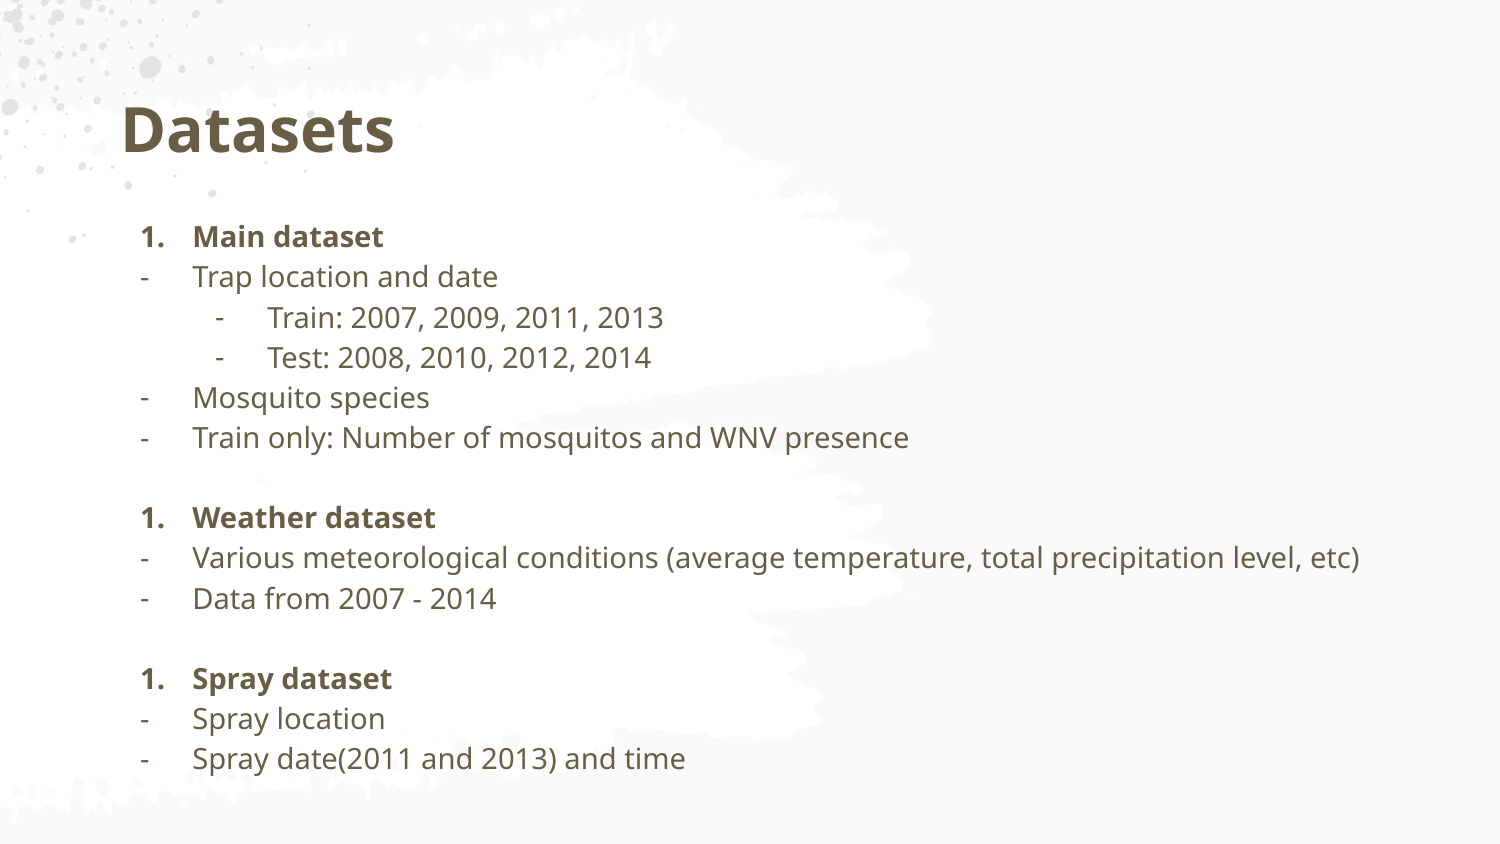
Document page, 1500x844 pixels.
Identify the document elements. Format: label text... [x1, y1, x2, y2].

subtitle Main dataset Trap location and date Train: 2007, 2009, 2011, 2013 Test: 2008, 2010, 2012, 2014 Mosquito species Train only: Number of mosquitos and WNV presence Weather dataset Various meteorological conditions (average temperature, total precipitation level, etc) Data from 2007 - 2014 Spray dataset Spray location Spray date(2011 and 2013) and time [102, 198, 1455, 769]
title Datasets [120, 70, 732, 165]
